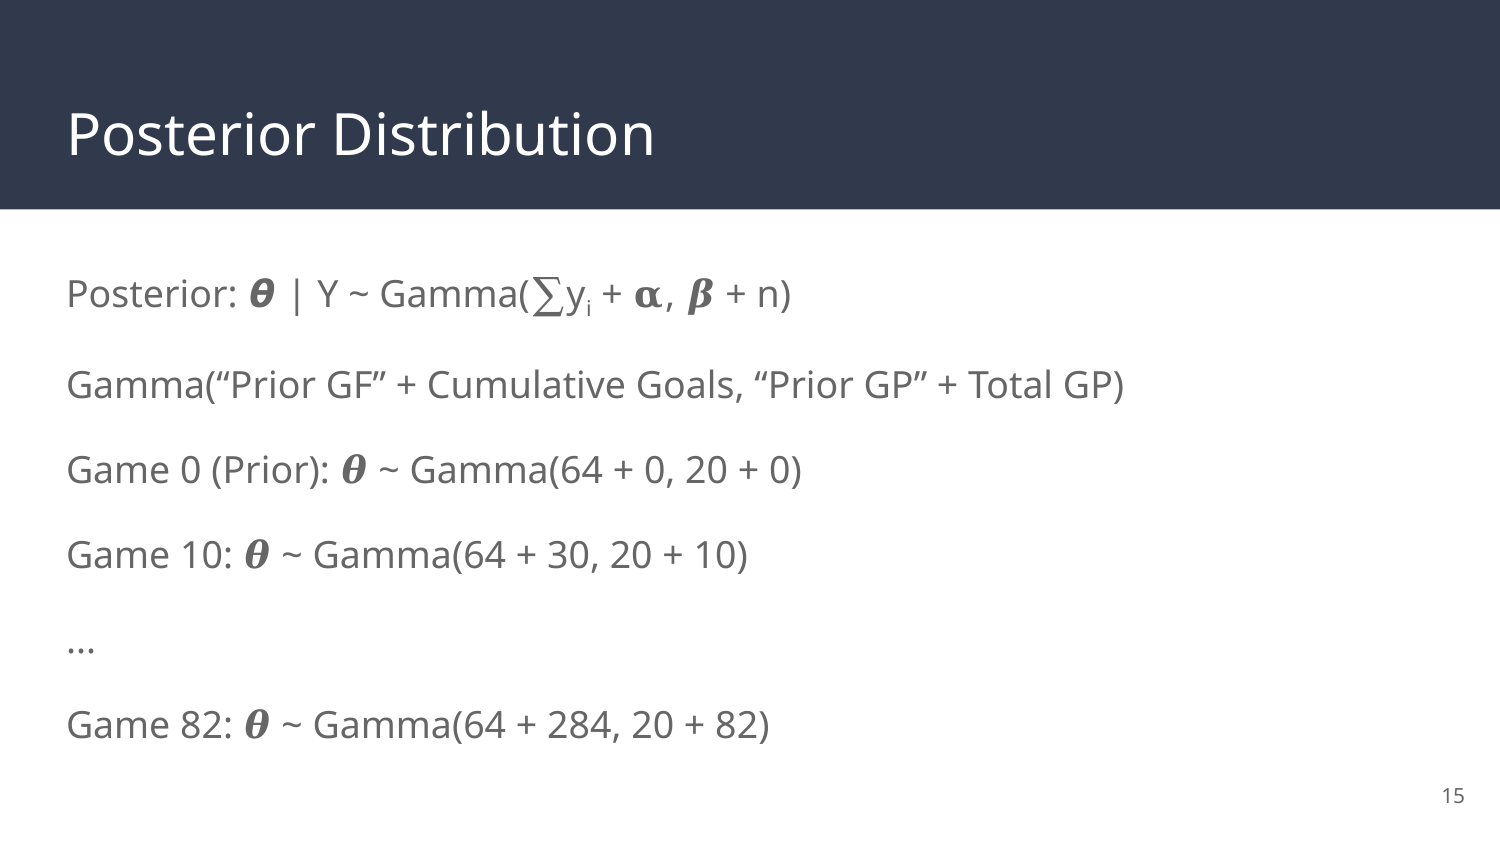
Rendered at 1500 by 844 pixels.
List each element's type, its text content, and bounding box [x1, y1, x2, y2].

list Posterior: 𝞱 | Y ~ Gamma(∑yi + 𝛂, 𝜷 + n) Gamma(“Prior GF” + Cumulative Goals, “Prior GP” + Total GP) Game 0 (Prior): 𝜽 ~ Gamma(64 + 0, 20 + 0) Game 10: 𝜽 ~ Gamma(64 + 30, 20 + 10) ... Game 82: 𝜽 ~ Gamma(64 + 284, 20 + 82) [51, 247, 1372, 752]
title Posterior Distribution [51, 82, 1449, 185]
slide_number ‹#› [1389, 764, 1480, 830]
